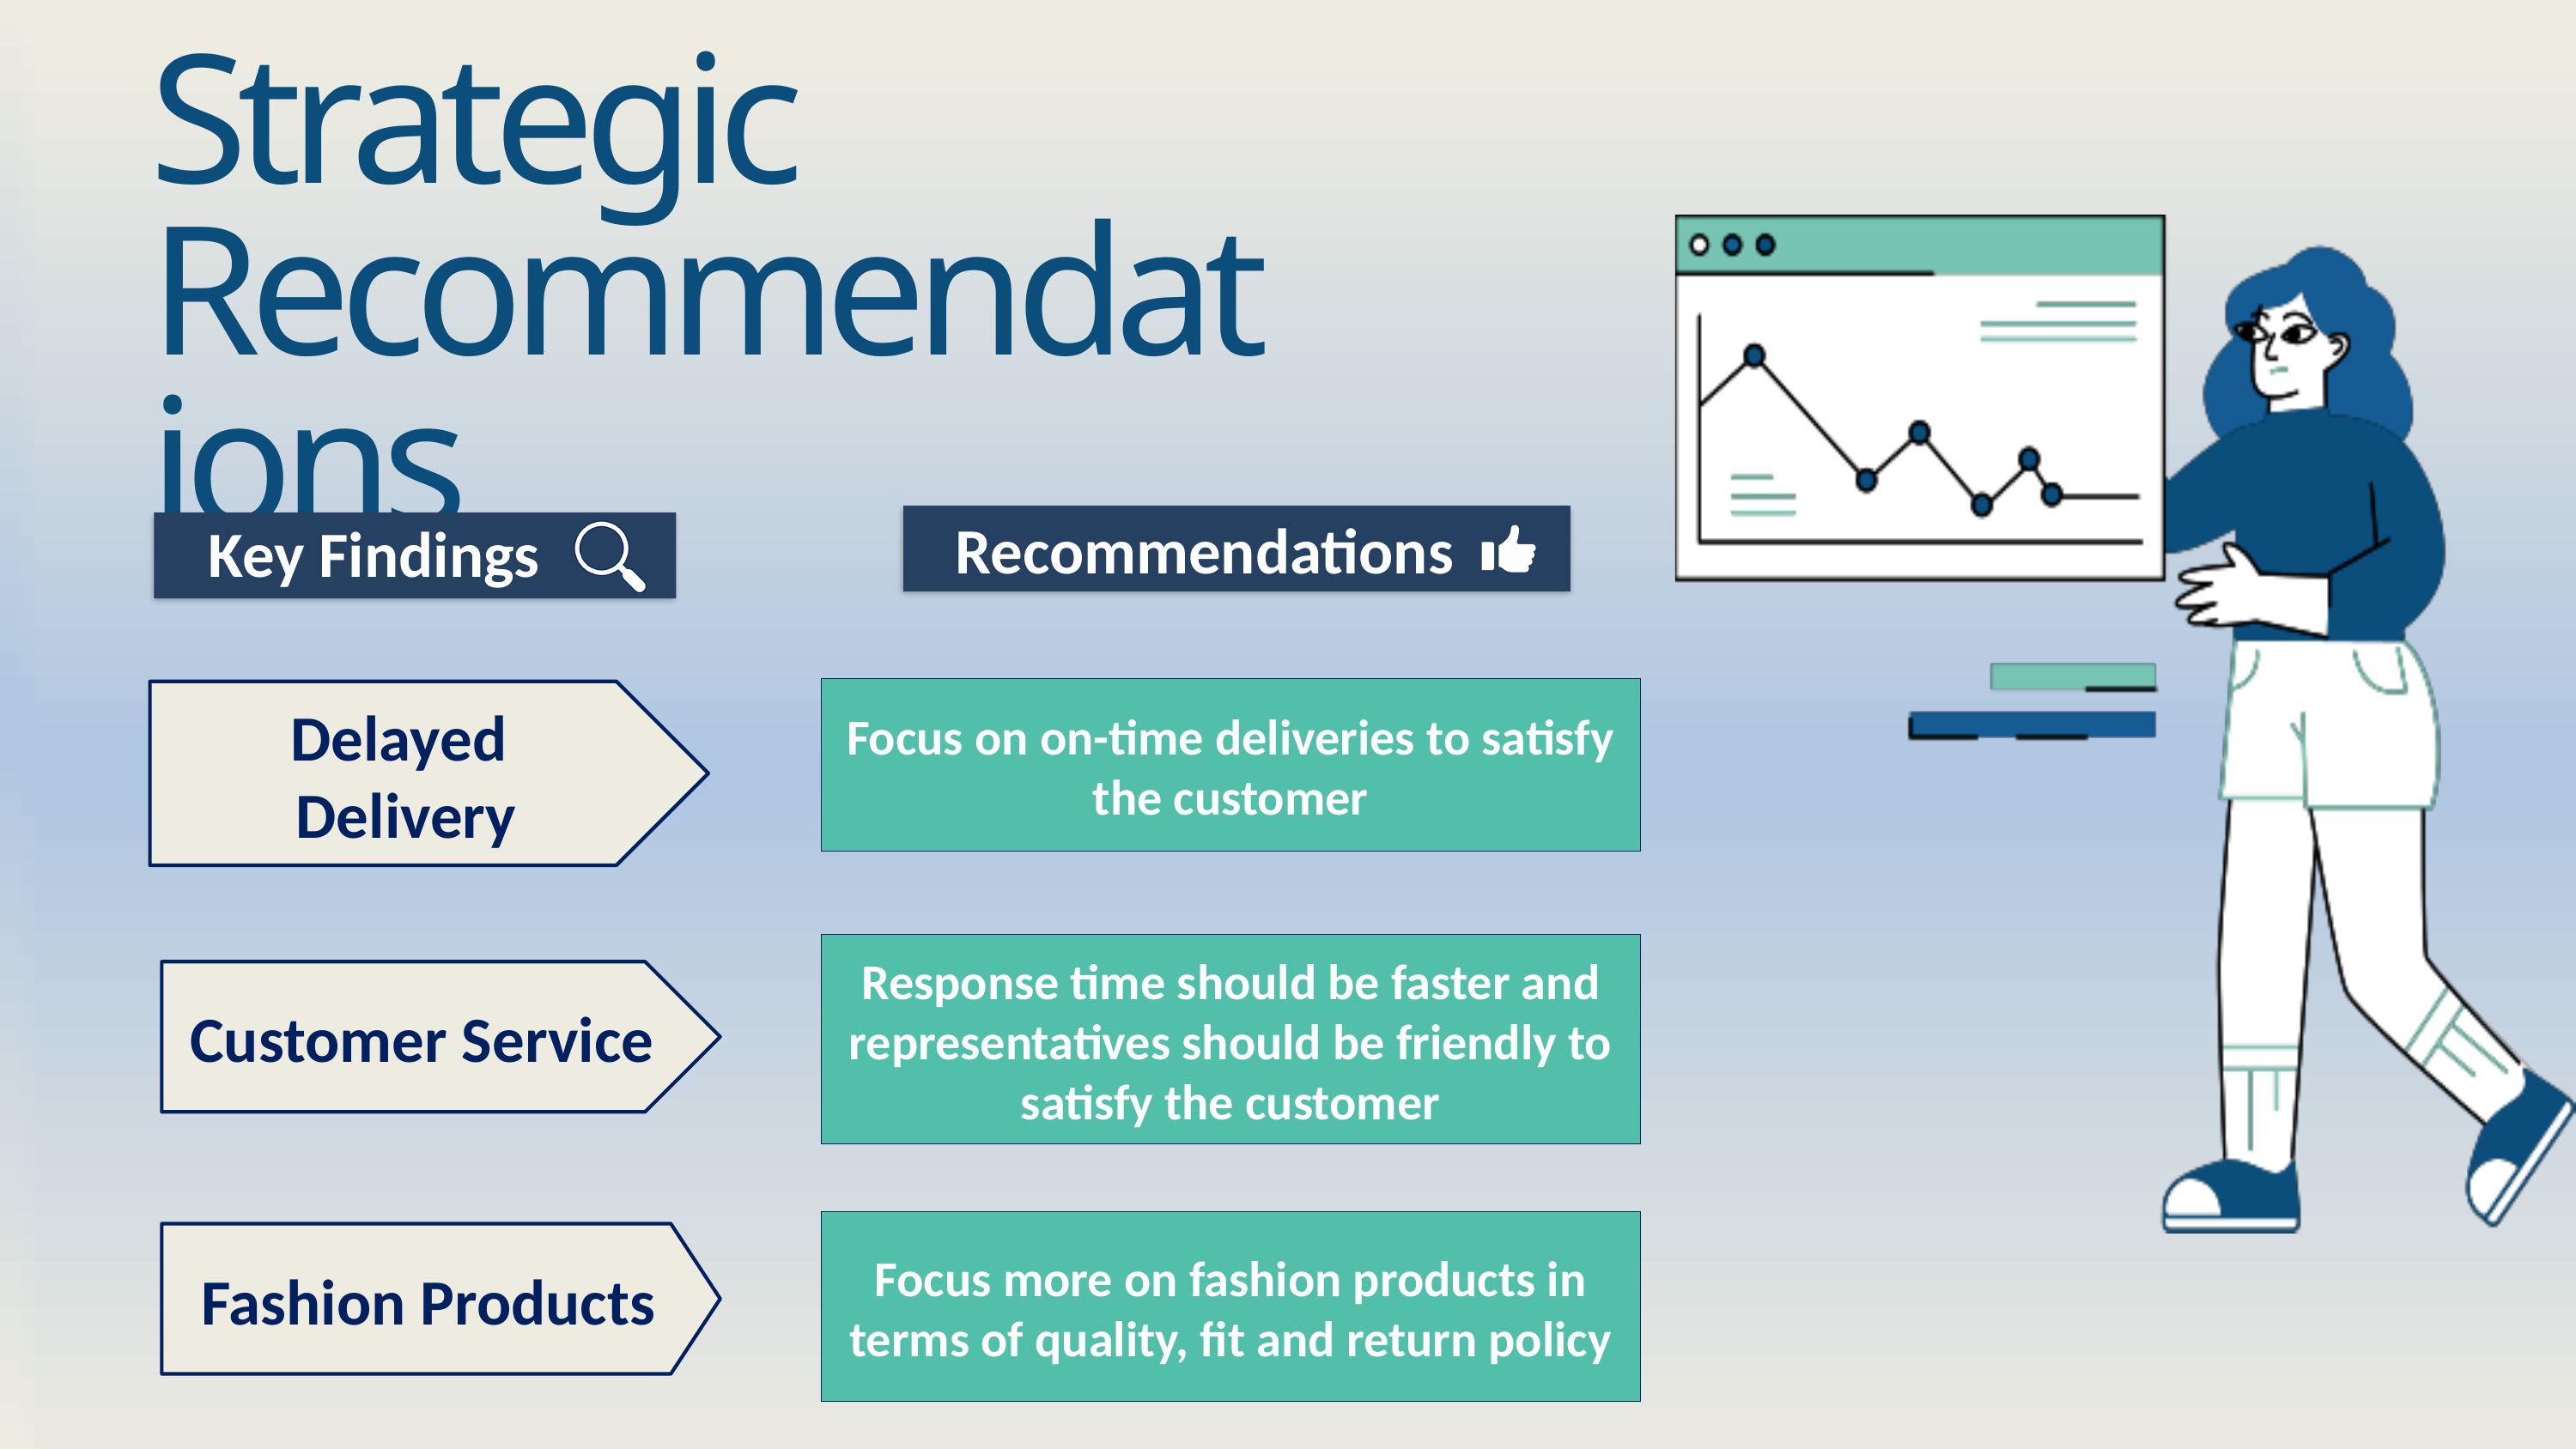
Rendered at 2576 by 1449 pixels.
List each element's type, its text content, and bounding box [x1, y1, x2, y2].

text_box [33, 46, 2576, 1449]
text_box [902, 504, 942, 593]
text_box Fashion Products [160, 1222, 722, 1376]
text_box Response time should be faster and representatives should be friendly to satisfy the customer [821, 934, 1641, 1144]
text_box Delayed Delivery [148, 679, 711, 868]
text_box [1500, 504, 1572, 593]
text_box Key Findings [195, 506, 554, 597]
text_box Focus more on fashion products in terms of quality, fit and return policy [821, 1211, 1641, 1402]
text_box [152, 511, 678, 600]
picture [566, 513, 653, 600]
picture [1476, 516, 1541, 581]
text_box [21, 21, 2576, 1449]
text_box Focus on on-time deliveries to satisfy the customer [821, 678, 1641, 852]
text_box Customer Service [160, 960, 722, 1114]
text_box [0, 0, 2576, 1449]
text_box Strategic Recommendations [149, 46, 1288, 562]
text_box [1674, 215, 2576, 1234]
text_box Recommendations [942, 503, 1500, 593]
